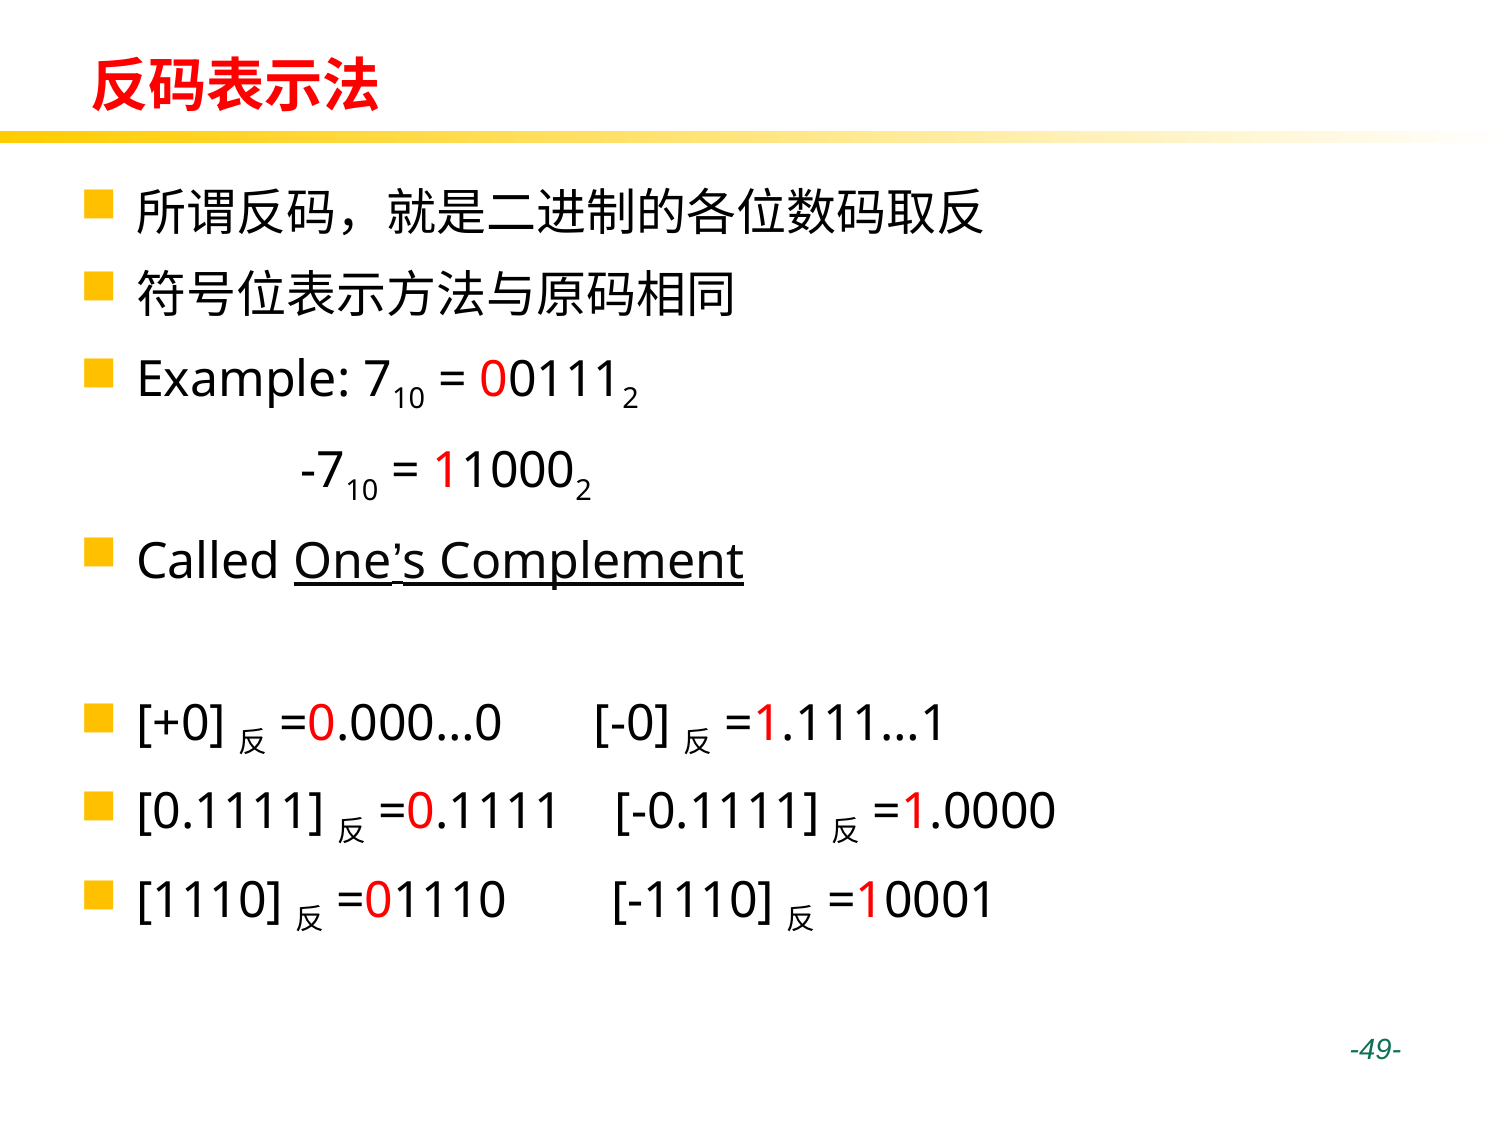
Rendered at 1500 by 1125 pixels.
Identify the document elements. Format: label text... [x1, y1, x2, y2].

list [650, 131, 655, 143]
slide_number -49- [1257, 1023, 1425, 1102]
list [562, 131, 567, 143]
table_cell 补码 [738, 131, 744, 143]
list 所谓反码，就是二进制的各位数码取反 符号位表示方法与原码相同 Example: 710 = 001112 -710 = 110002 Called One’s Complement [+0]反=0.000…0 [-0]反=1.111…1 [0.1111]反=0.1111 [-0.1111]反=1.0000 [1110]反=01110 [-1110]反=10001 [64, 160, 1414, 988]
title 反码表示法 [74, 34, 1426, 131]
